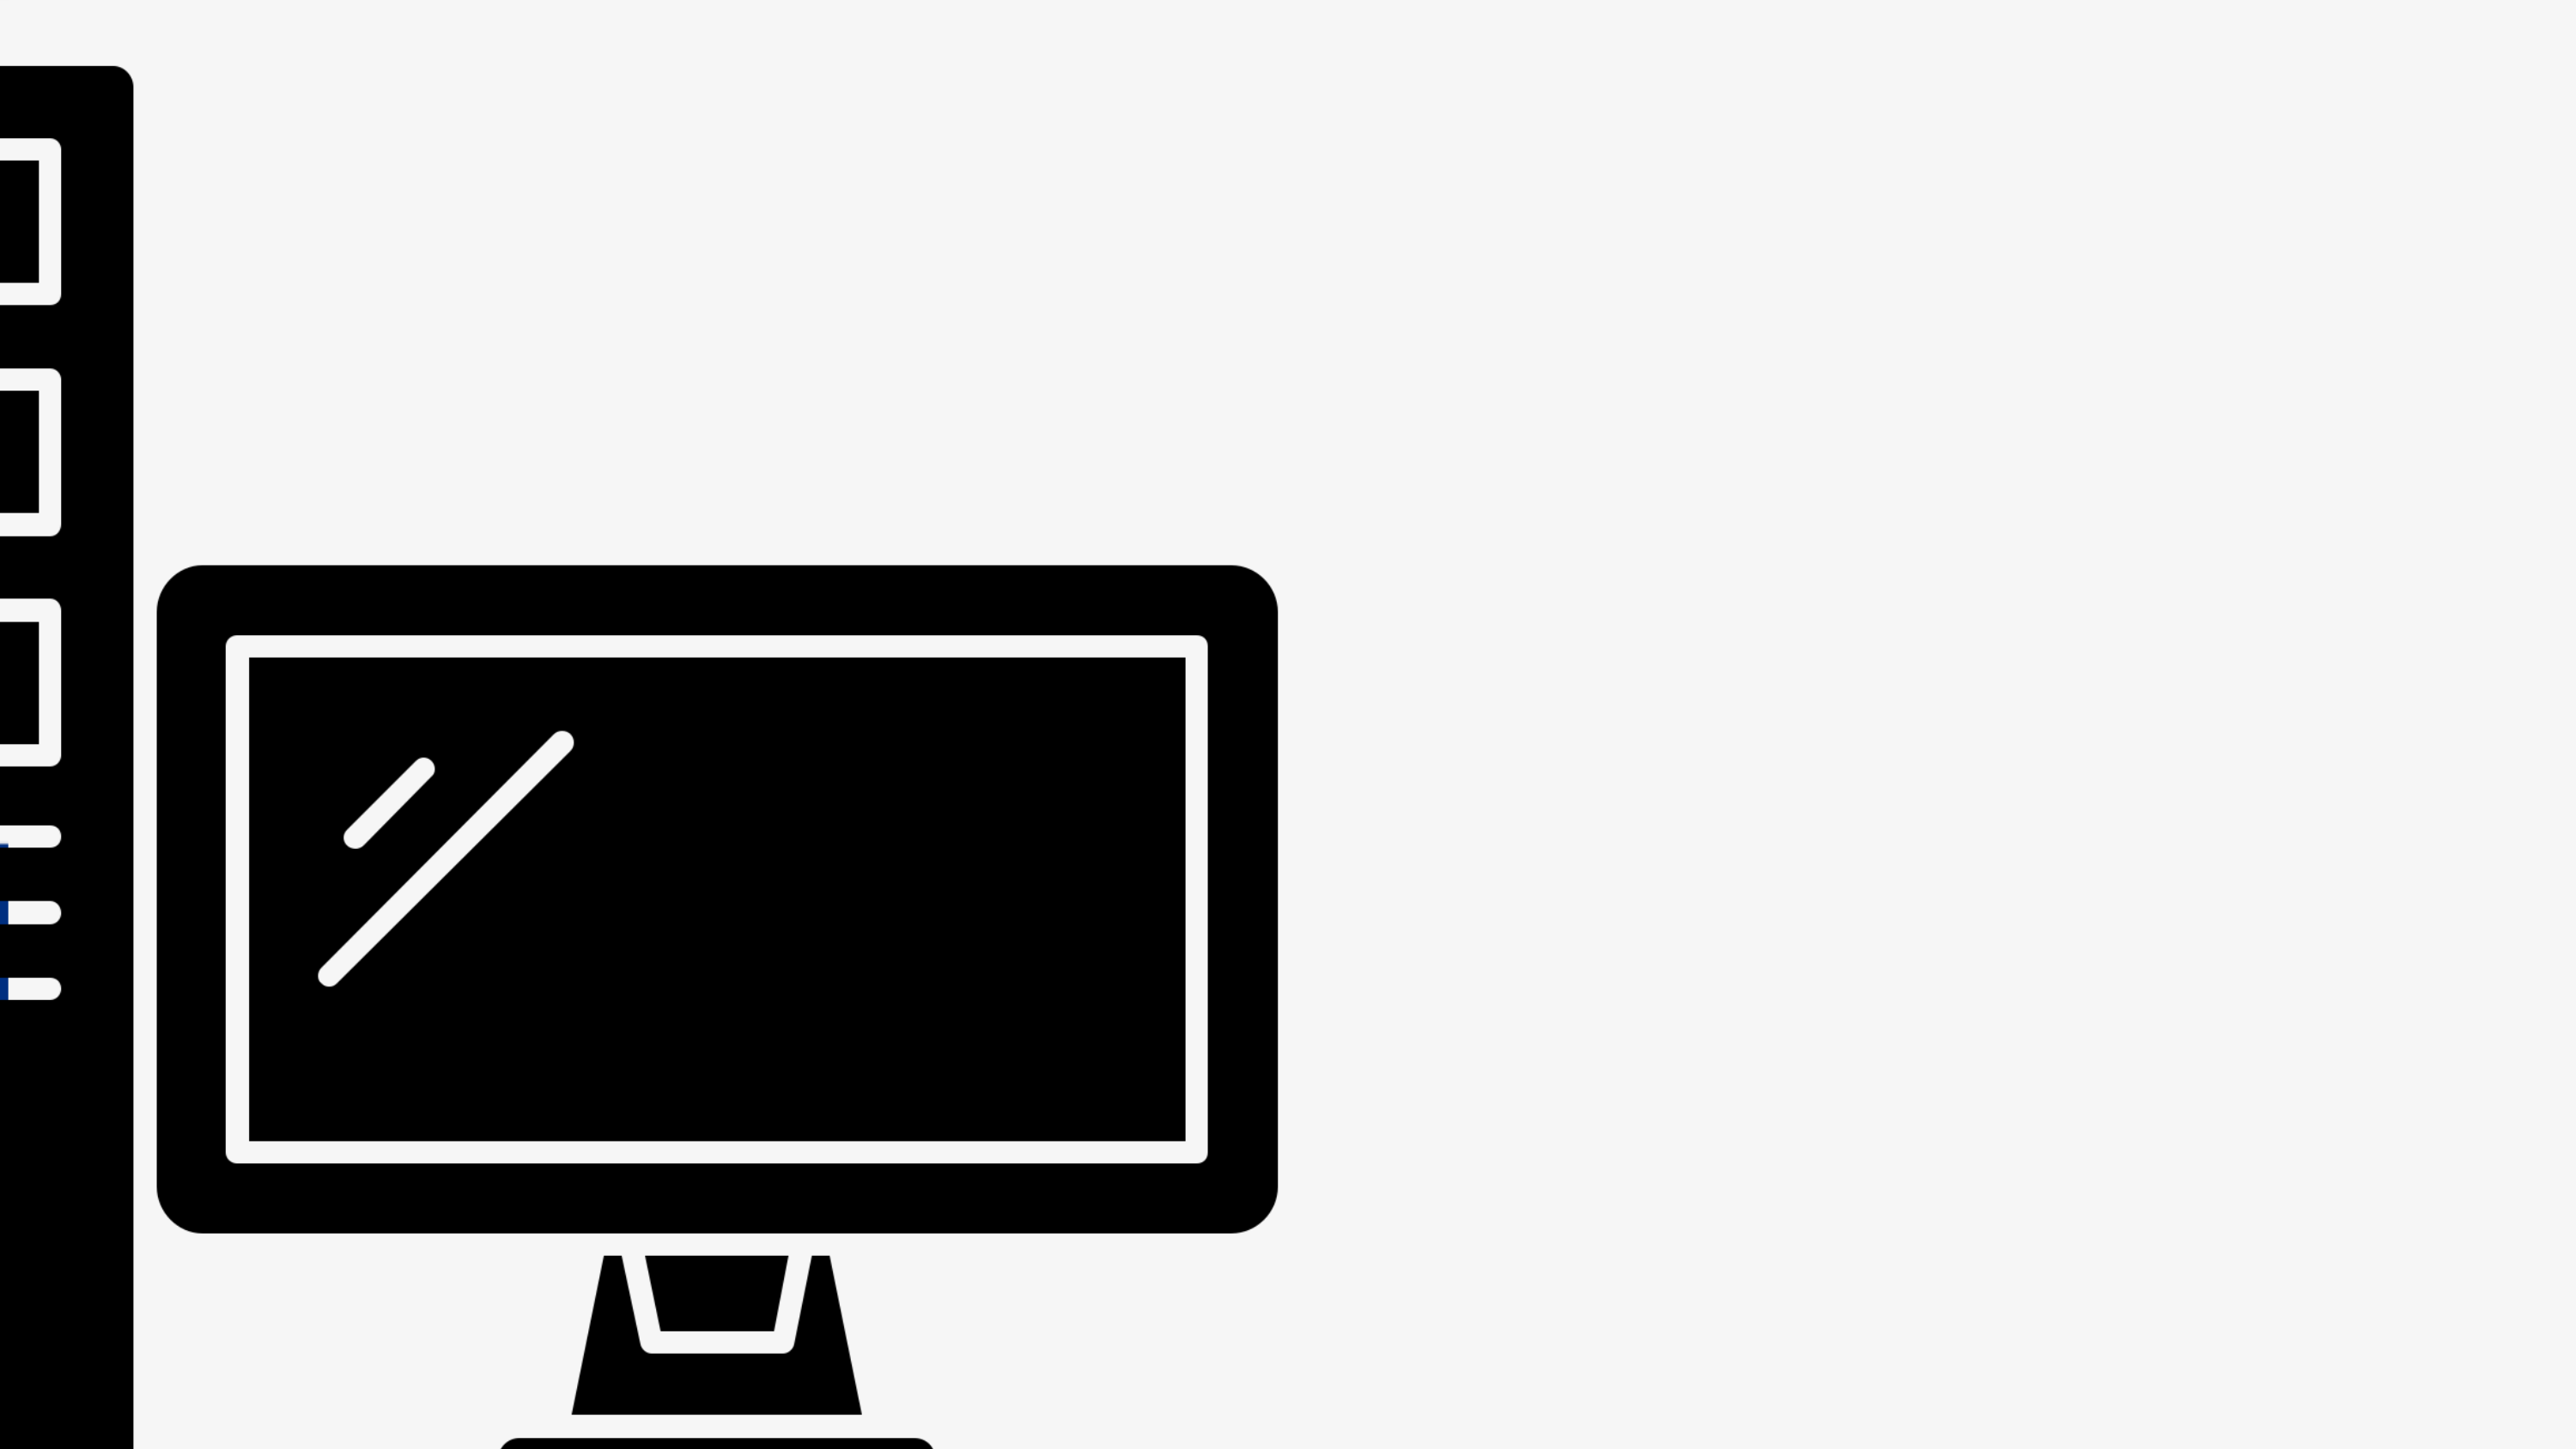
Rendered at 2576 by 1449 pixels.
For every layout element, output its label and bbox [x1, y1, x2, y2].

text_box [0, 0, 1288, 1449]
